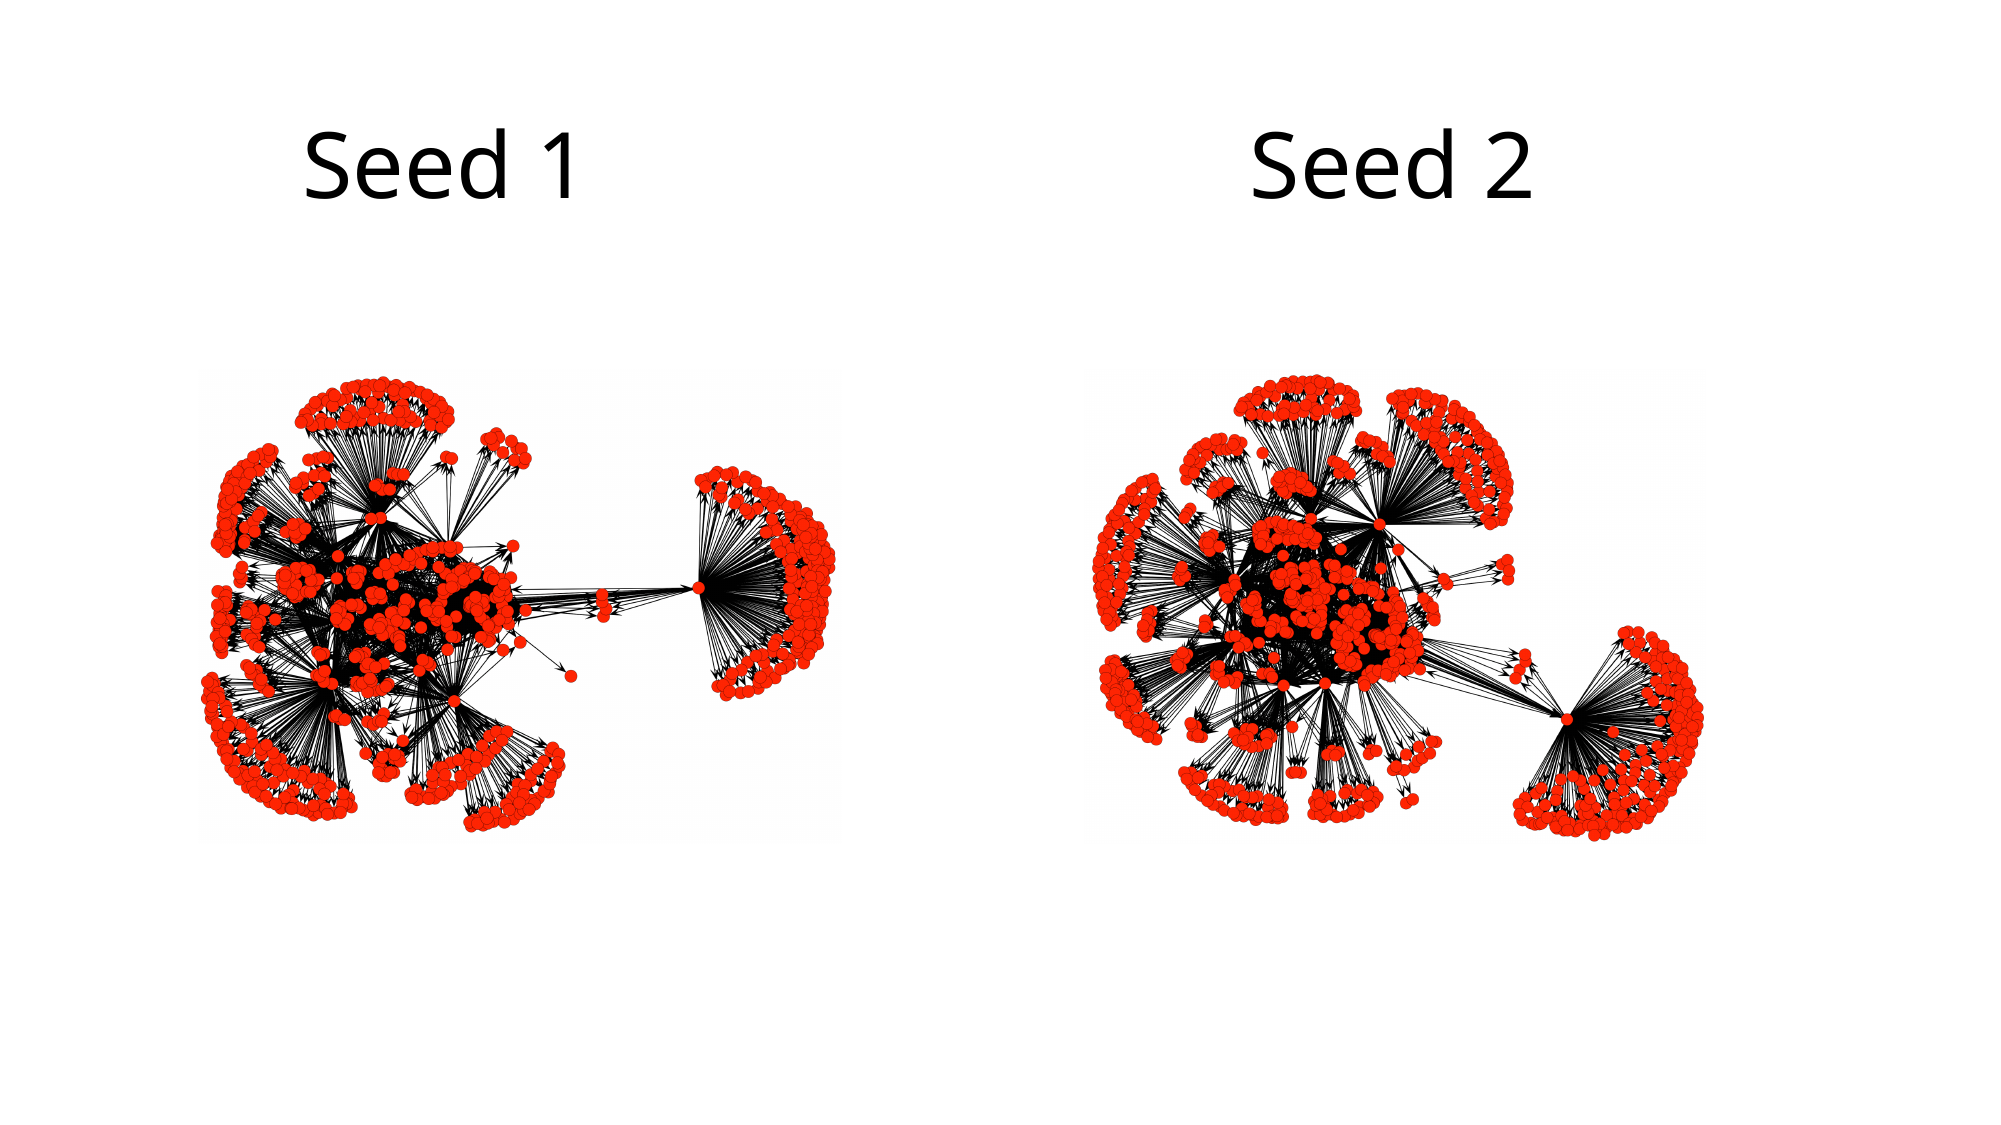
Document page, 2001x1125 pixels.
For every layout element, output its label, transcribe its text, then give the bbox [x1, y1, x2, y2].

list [197, 369, 842, 844]
title Seed 1 Seed 2 [137, 59, 1863, 278]
picture [1084, 369, 1706, 844]
